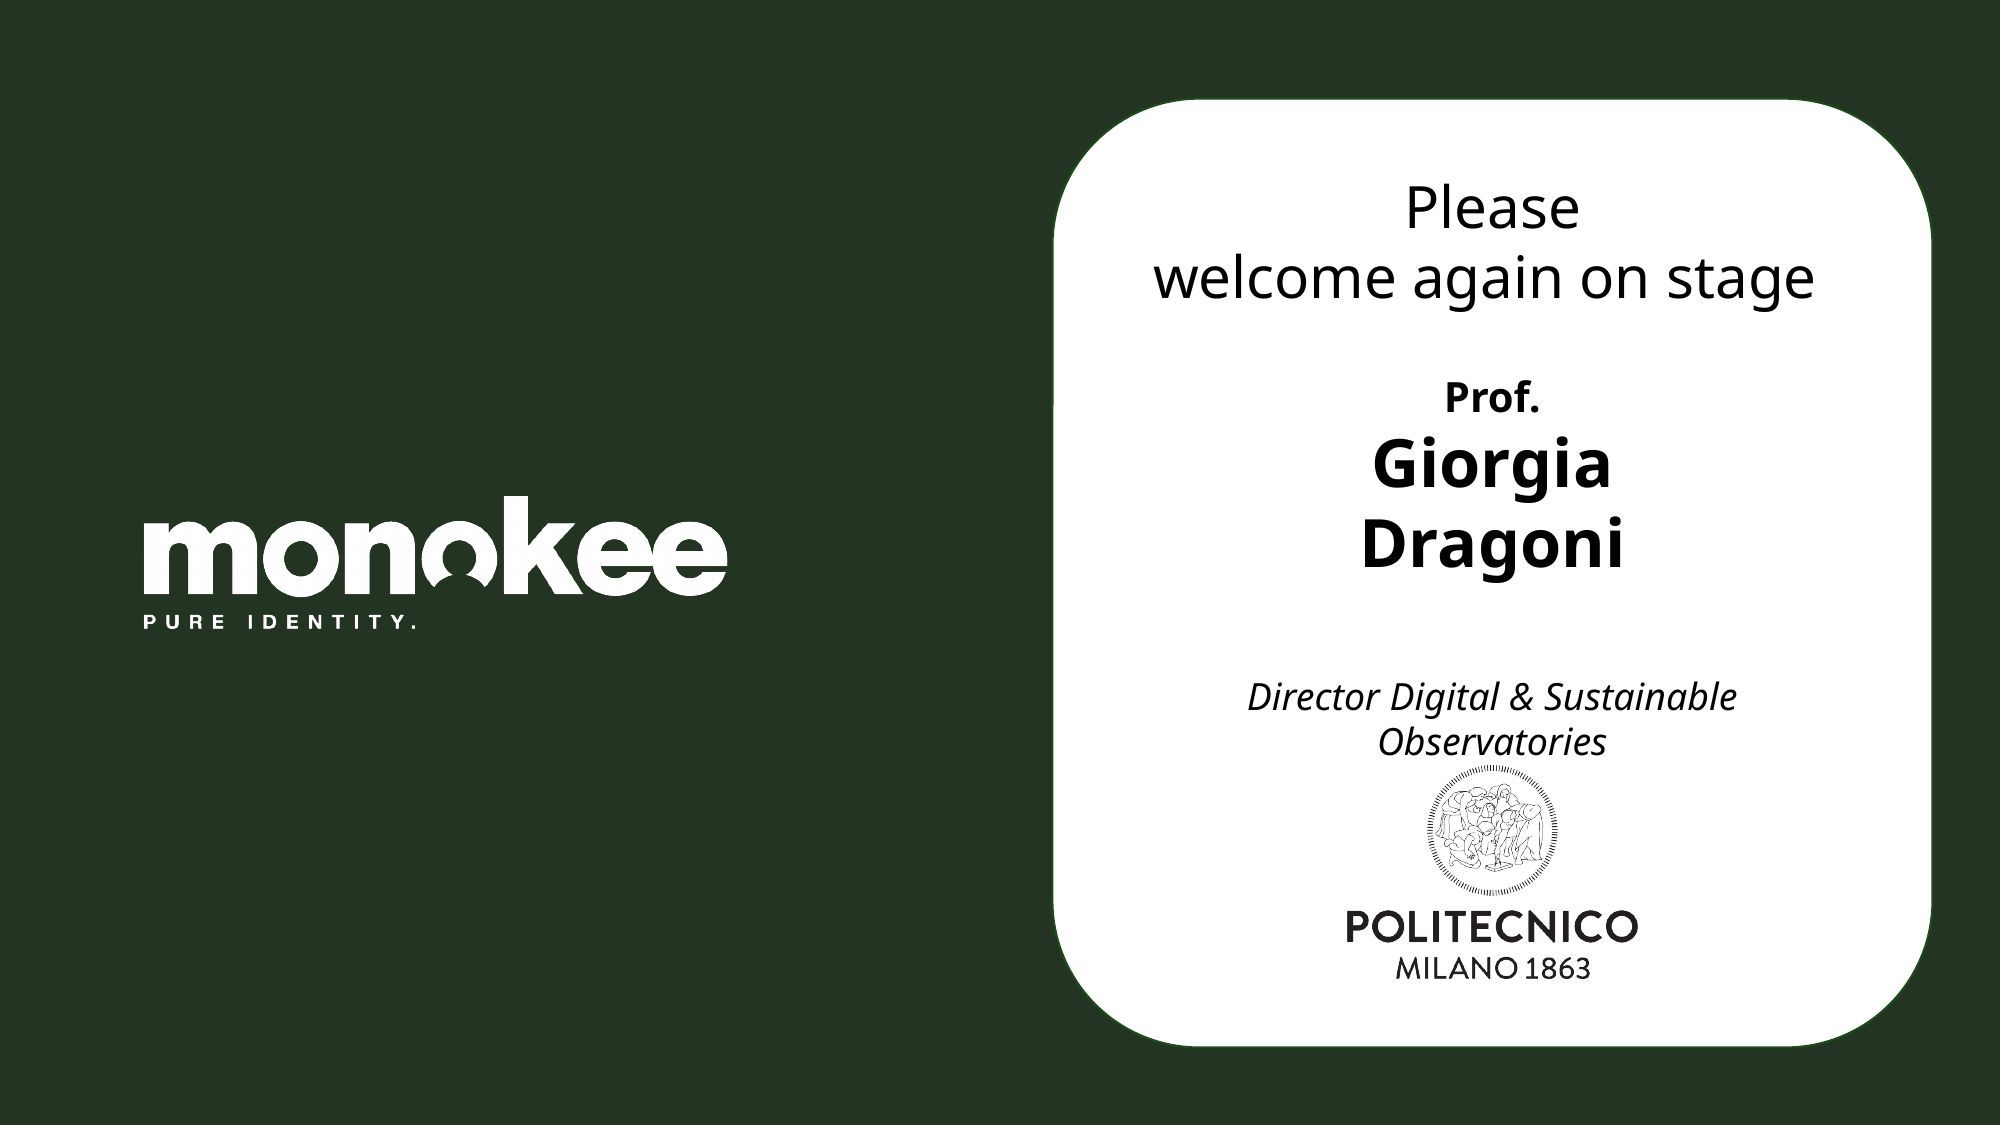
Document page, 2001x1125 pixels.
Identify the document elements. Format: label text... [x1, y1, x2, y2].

text_box Please welcome again on stage [1138, 162, 1847, 318]
text_box Prof. Giorgia Dragoni [1190, 363, 1795, 589]
text_box [1051, 97, 1934, 1049]
text_box Director Digital & Sustainable Observatories [1114, 665, 1871, 770]
picture [143, 496, 728, 629]
picture [1347, 765, 1638, 979]
